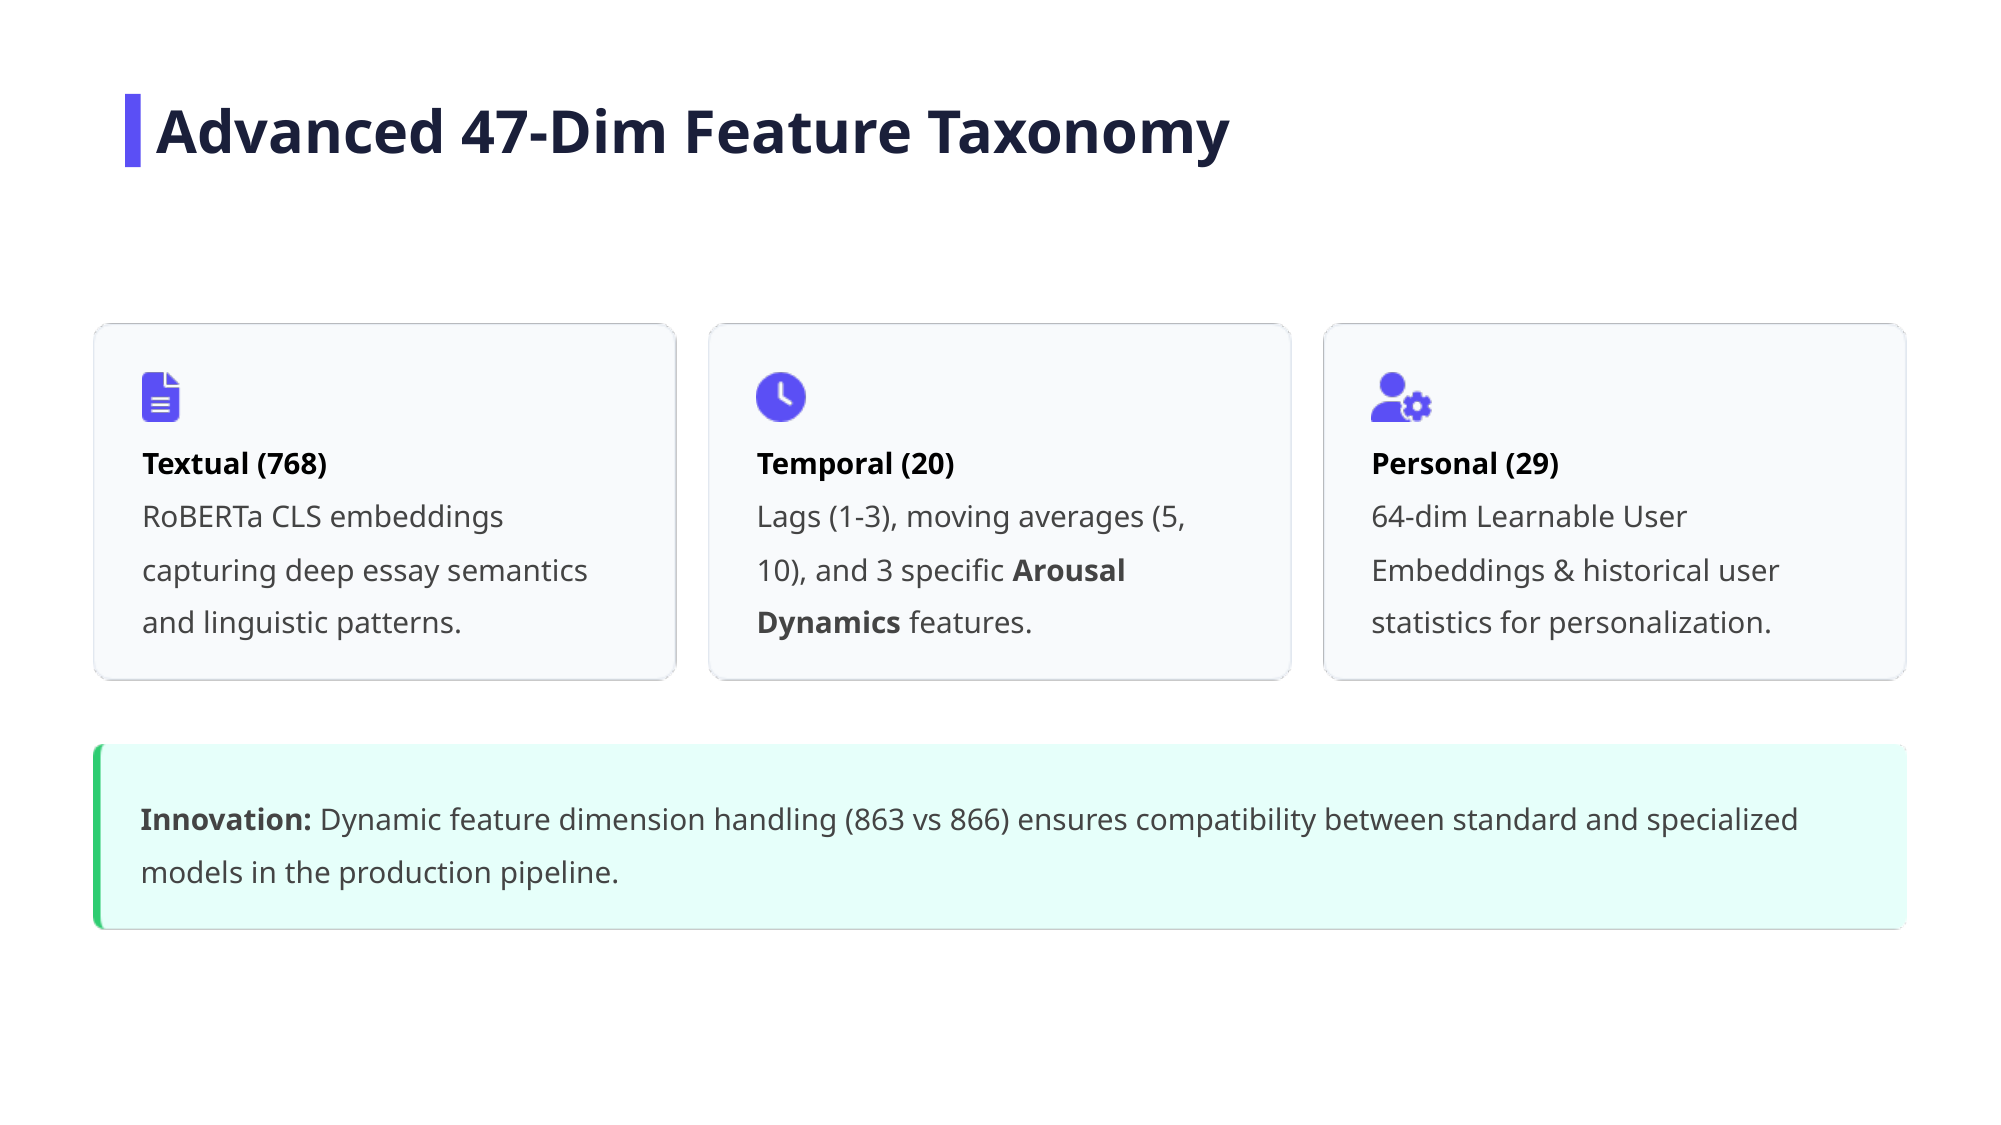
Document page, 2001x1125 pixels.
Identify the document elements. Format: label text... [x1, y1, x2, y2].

picture [707, 322, 1292, 682]
picture [1322, 322, 1907, 682]
picture [93, 743, 1907, 931]
picture [93, 322, 678, 682]
text_box Advanced 47-Dim Feature Taxonomy [156, 93, 1961, 165]
text_box [125, 93, 141, 168]
